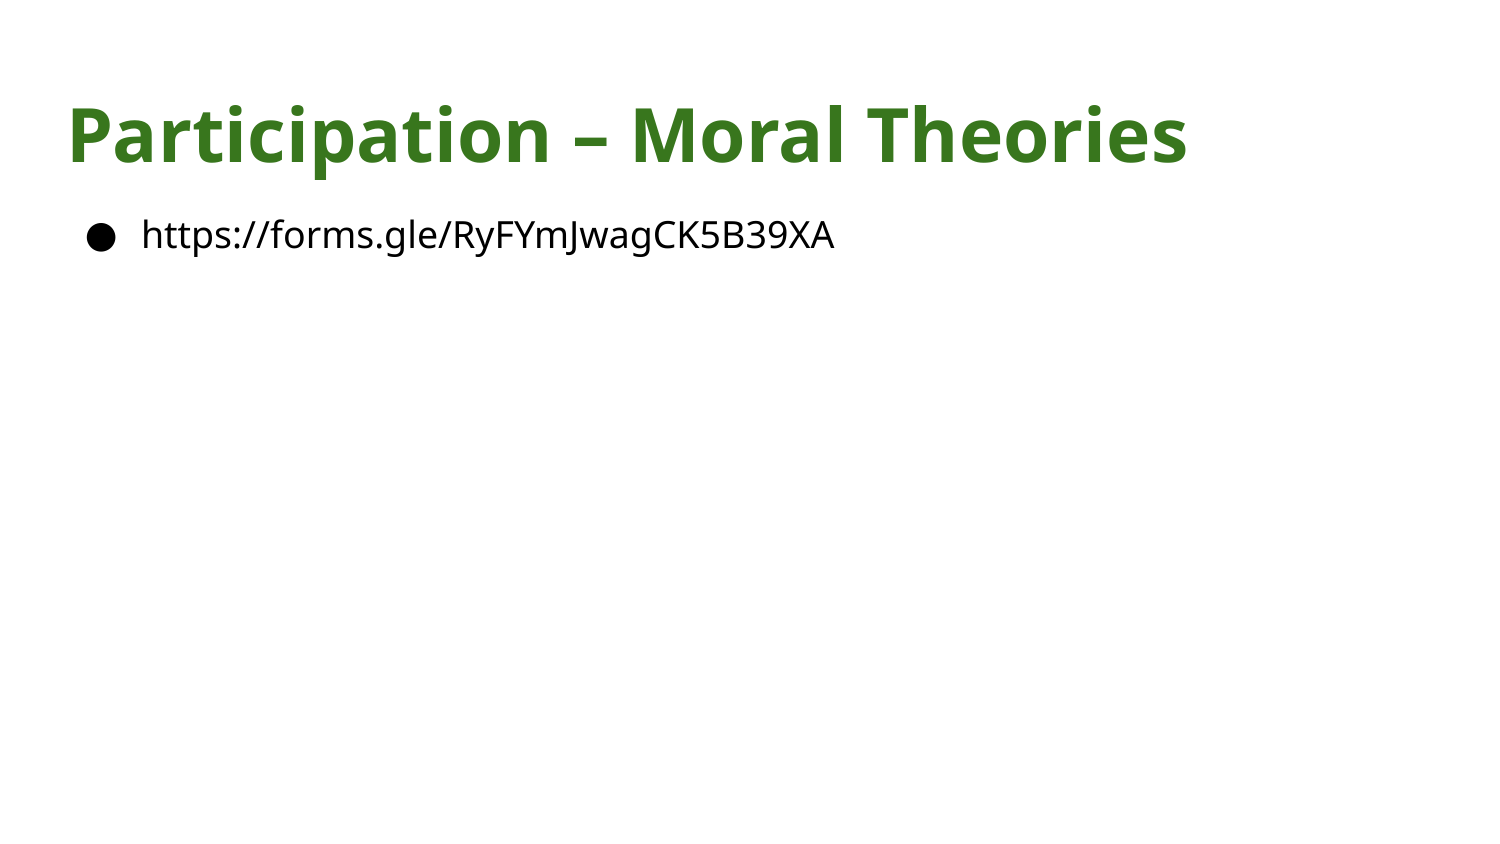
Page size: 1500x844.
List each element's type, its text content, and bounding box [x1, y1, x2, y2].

title Participation – Moral Theories [51, 72, 1449, 167]
list https://forms.gle/RyFYmJwagCK5B39XA [51, 189, 1449, 750]
